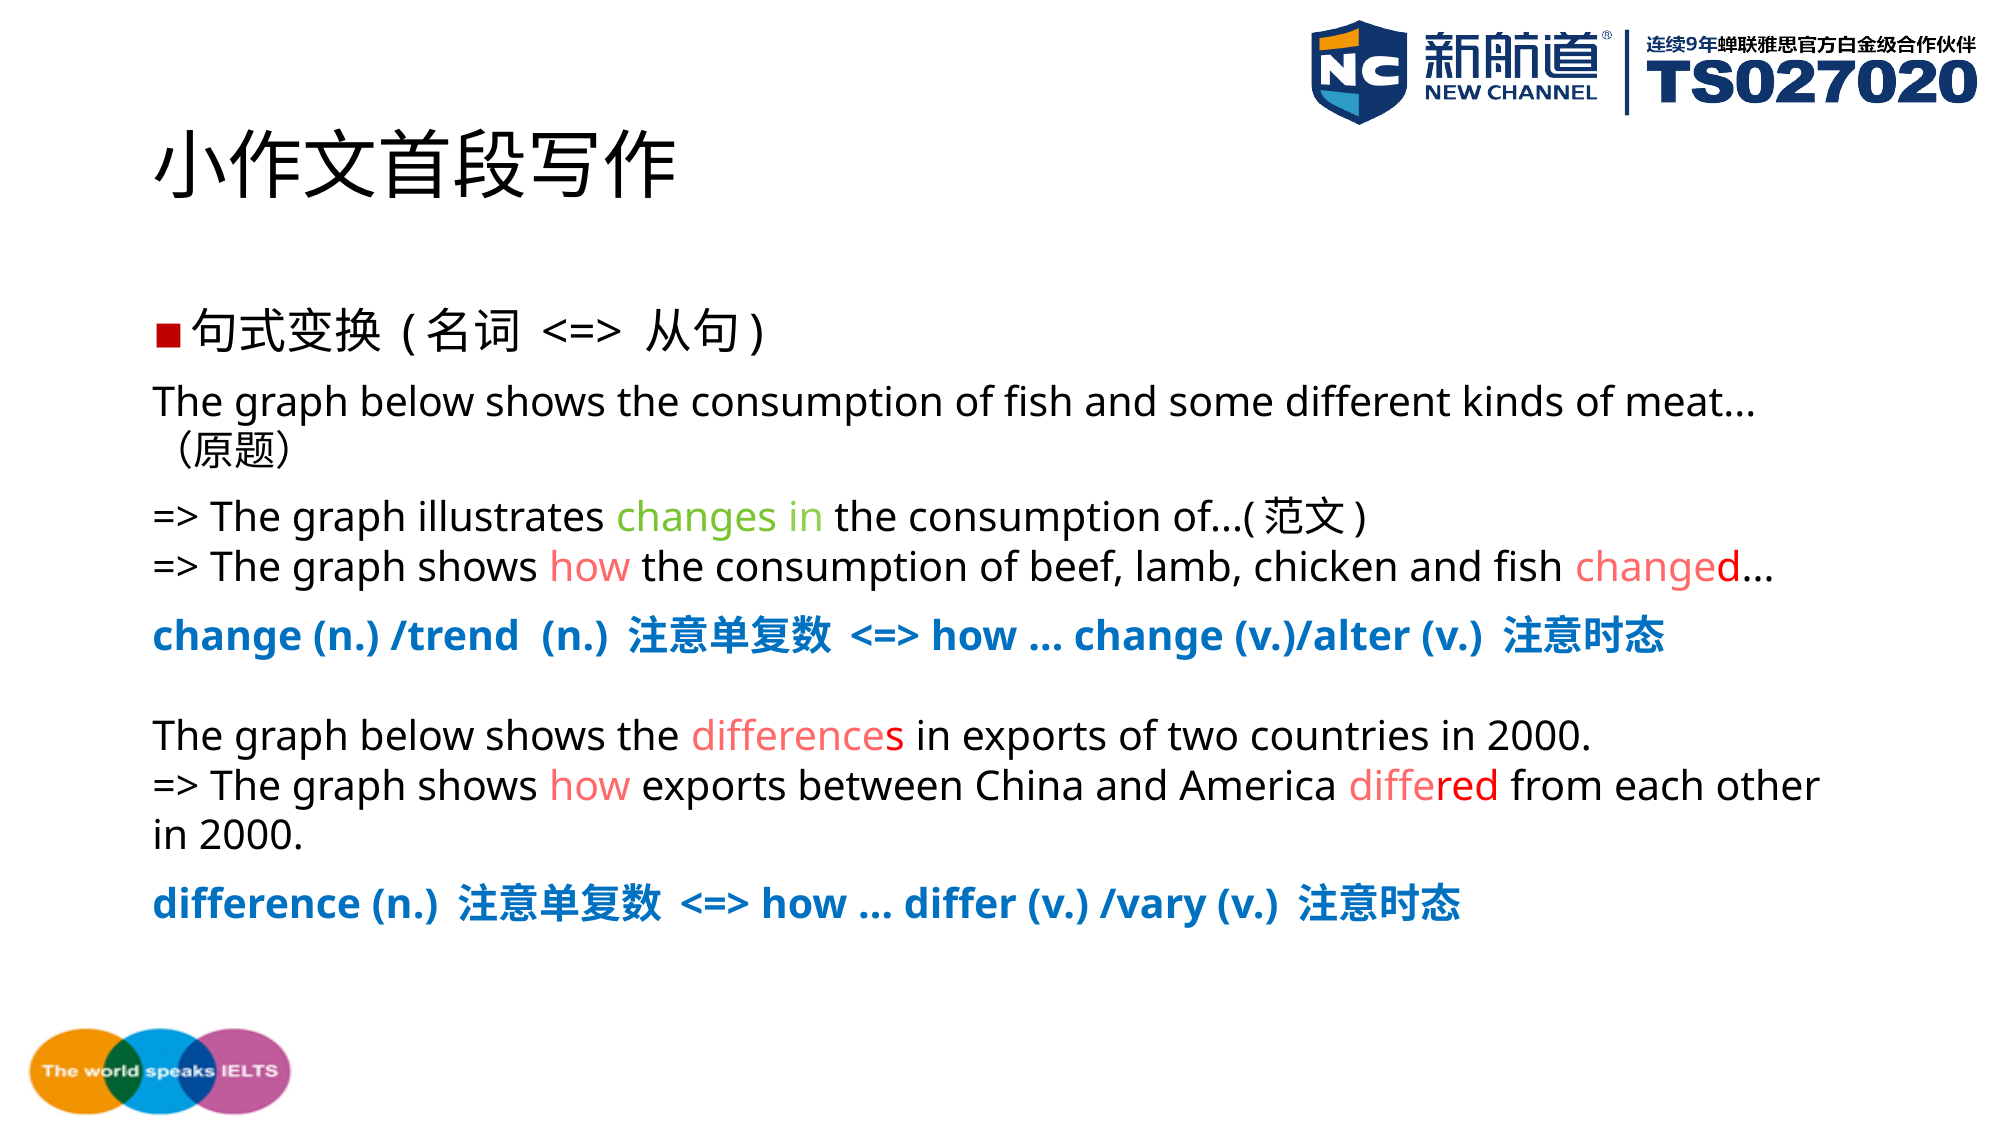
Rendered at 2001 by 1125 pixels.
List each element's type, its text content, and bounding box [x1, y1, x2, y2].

title 小作文首段写作 [137, 59, 1863, 278]
picture [4, 1024, 311, 1122]
picture [1299, 0, 1983, 146]
list 句式变换 (名词 <=> 从句) The graph below shows the consumption of fish and some different kinds of meat... （原题） => The graph illustrates changes in the consumption of...(范文) => The graph shows how the consumption of beef, lamb, chicken and fish changed... change (n.) /trend (n.) 注意单复数 <=> how … change (v.)/alter (v.) 注意时态 The graph below shows the differences in exports of two countries in 2000. => The graph shows how exports between China and America differed from each other in 2000. difference (n.) 注意单复数 <=> how … differ (v.) /vary (v.) 注意时态 [137, 299, 1863, 944]
